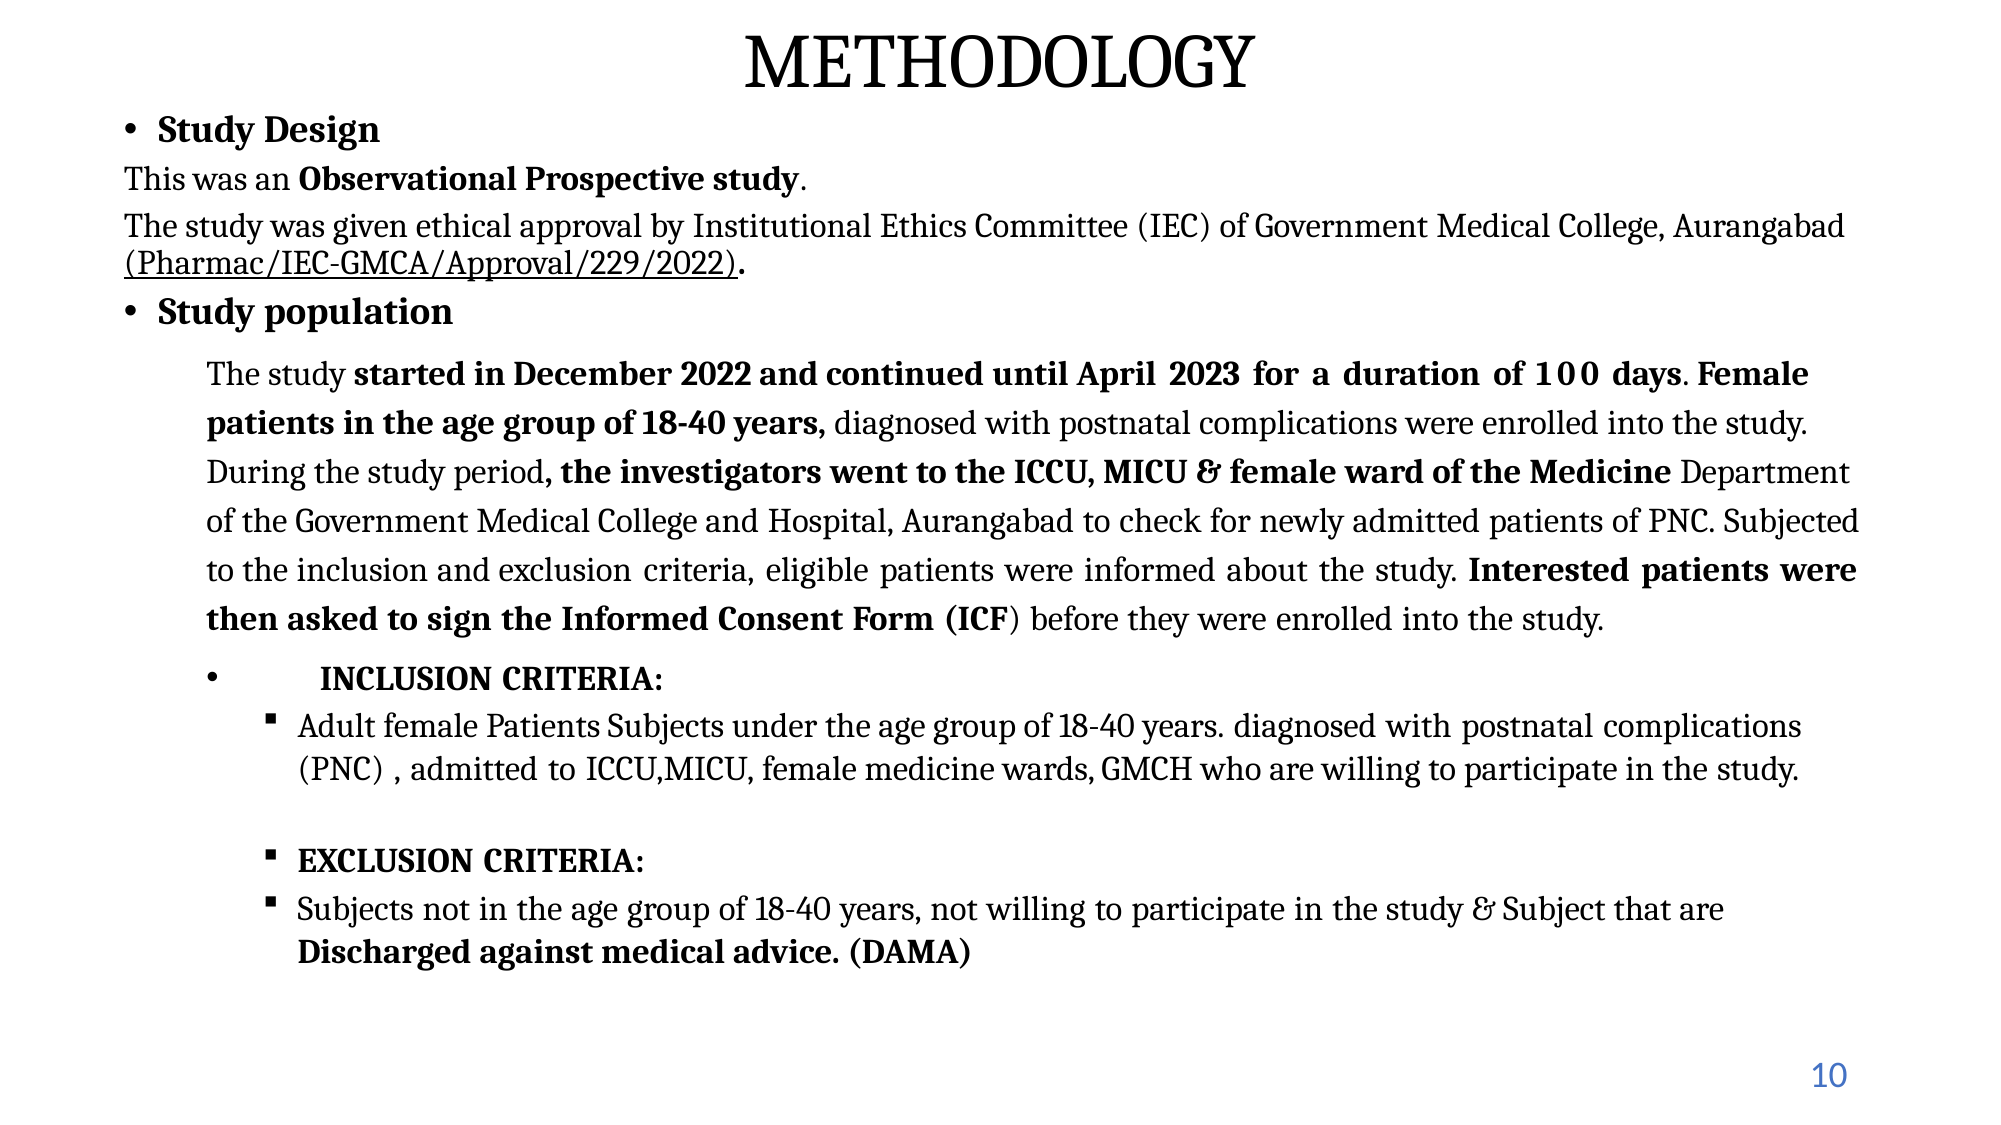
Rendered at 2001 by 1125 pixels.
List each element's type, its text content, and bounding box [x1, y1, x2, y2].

title METHODOLOGY [137, 13, 1863, 102]
slide_number 10 [1412, 1042, 1863, 1103]
list Study Design This was an Observational Prospective study. The study was given ethical approval by Institutional Ethics Committee (IEC) of Government Medical College, Aurangabad (Pharmac/IEC-GMCA/Approval/229/2022). Study population The study started in December 2022 and continued until April 2023 for a duration of 100 days. Female patients in the age group of 18-40 years, diagnosed with postnatal complications were enrolled into the study. During the study period, the investigators went to the ICCU, MICU & female ward of the Medicine Department of the Government Medical College and Hospital, Aurangabad to check for newly admitted patients of PNC. Subjected to the inclusion and exclusion criteria, eligible patients were informed about the study. Interested patients were then asked to sign the Informed Consent Form (ICF) before they were enrolled into the study. INCLUSION CRITERIA: Adult female Patients Subjects under the age group of 18-40 years. diagnosed with postnatal complications (PNC) , admitted to ICCU,MICU, female medicine wards, GMCH who are willing to participate in the study. EXCLUSION CRITERIA: Subjects not in the age group of 18-40 years, not willing to participate in the study & Subject that are Discharged against medical advice. (DAMA) [108, 102, 1938, 1059]
